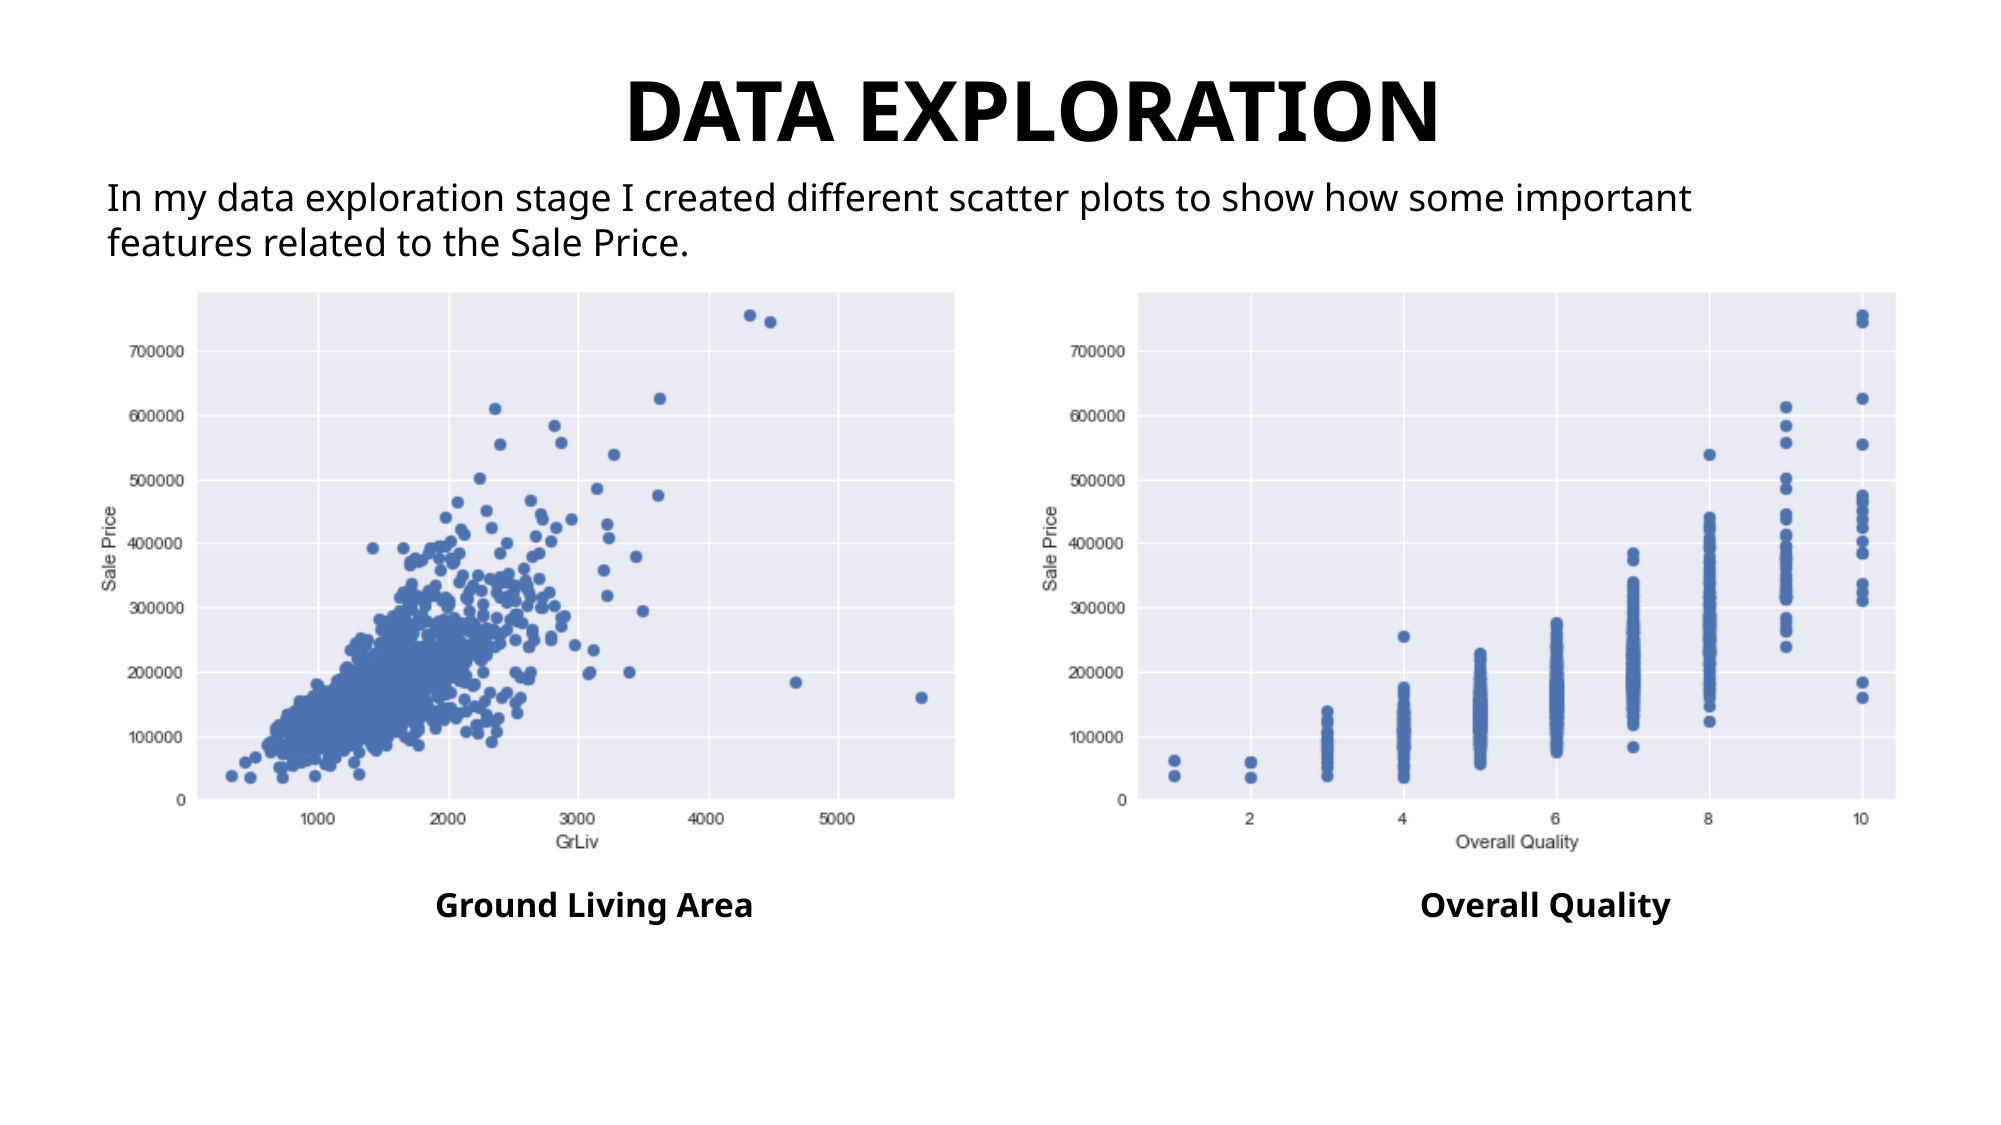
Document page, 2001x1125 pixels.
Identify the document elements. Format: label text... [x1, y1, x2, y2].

text_box In my data exploration stage I created different scatter plots to show how some important features related to the Sale Price. [92, 166, 1850, 272]
text_box Overall Quality [1405, 876, 1821, 932]
picture [1033, 281, 1908, 864]
picture [92, 281, 967, 864]
text_box DATA EXPLORATION [608, 50, 1459, 166]
text_box Ground Living Area [420, 876, 836, 932]
